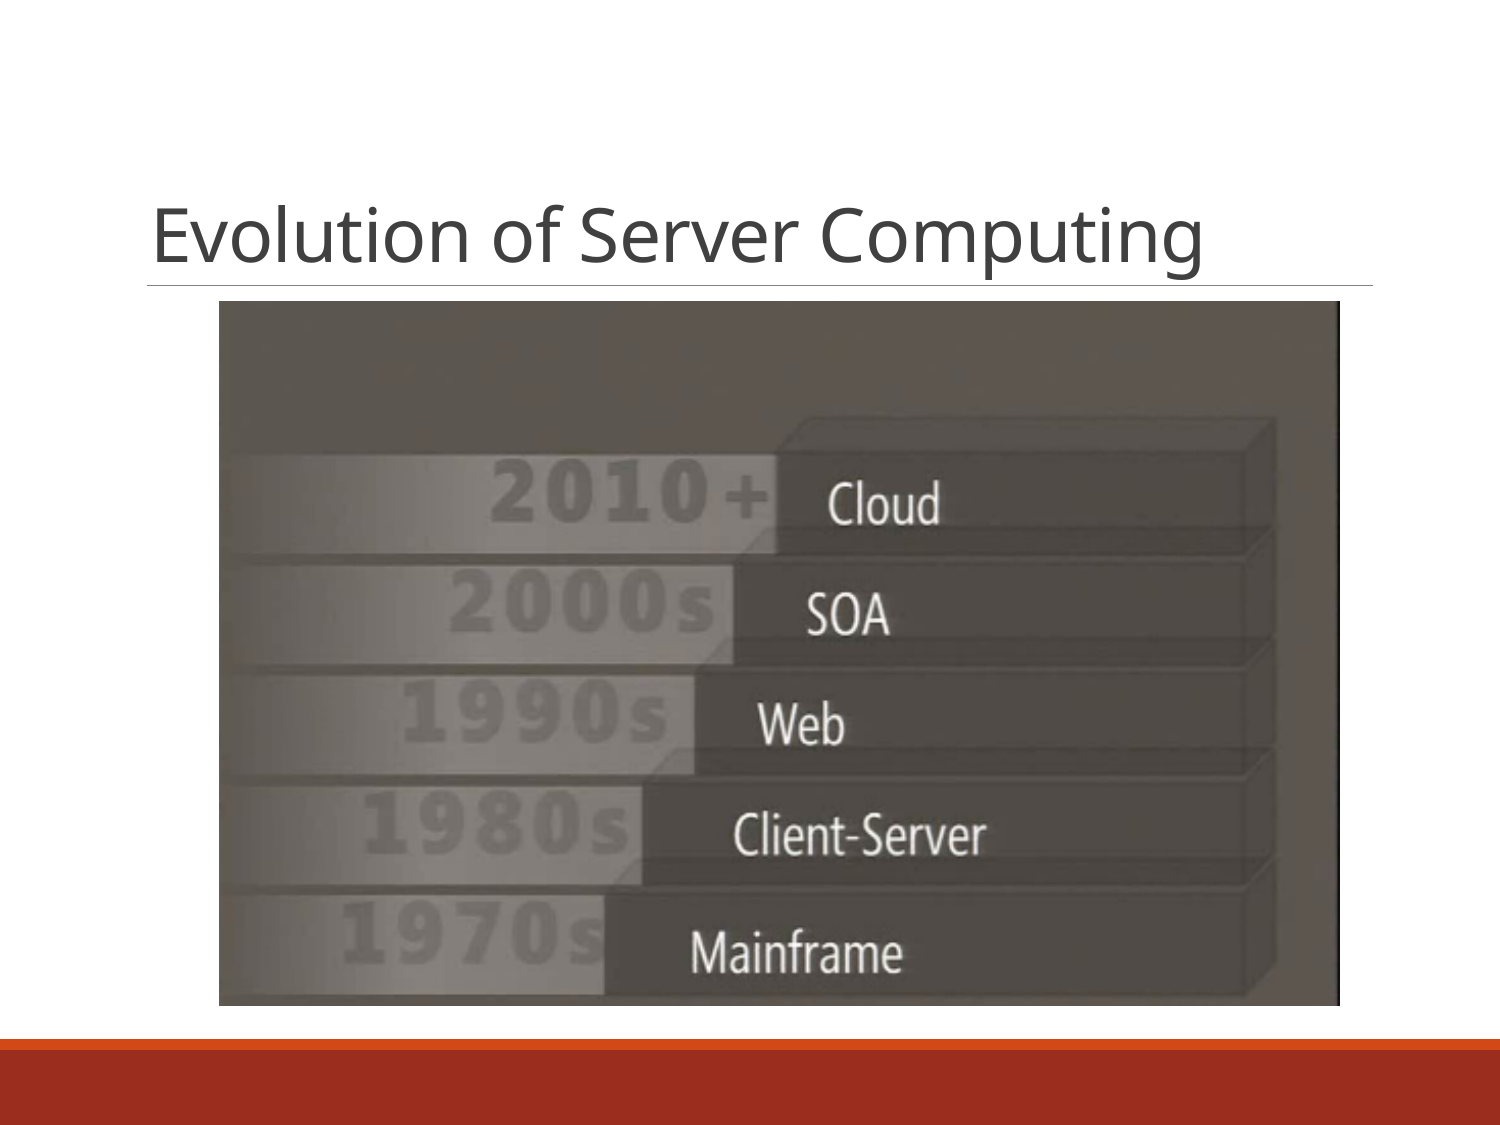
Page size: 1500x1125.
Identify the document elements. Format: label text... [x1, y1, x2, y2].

title Evolution of Server Computing [135, 47, 1373, 285]
picture [218, 301, 1340, 1006]
